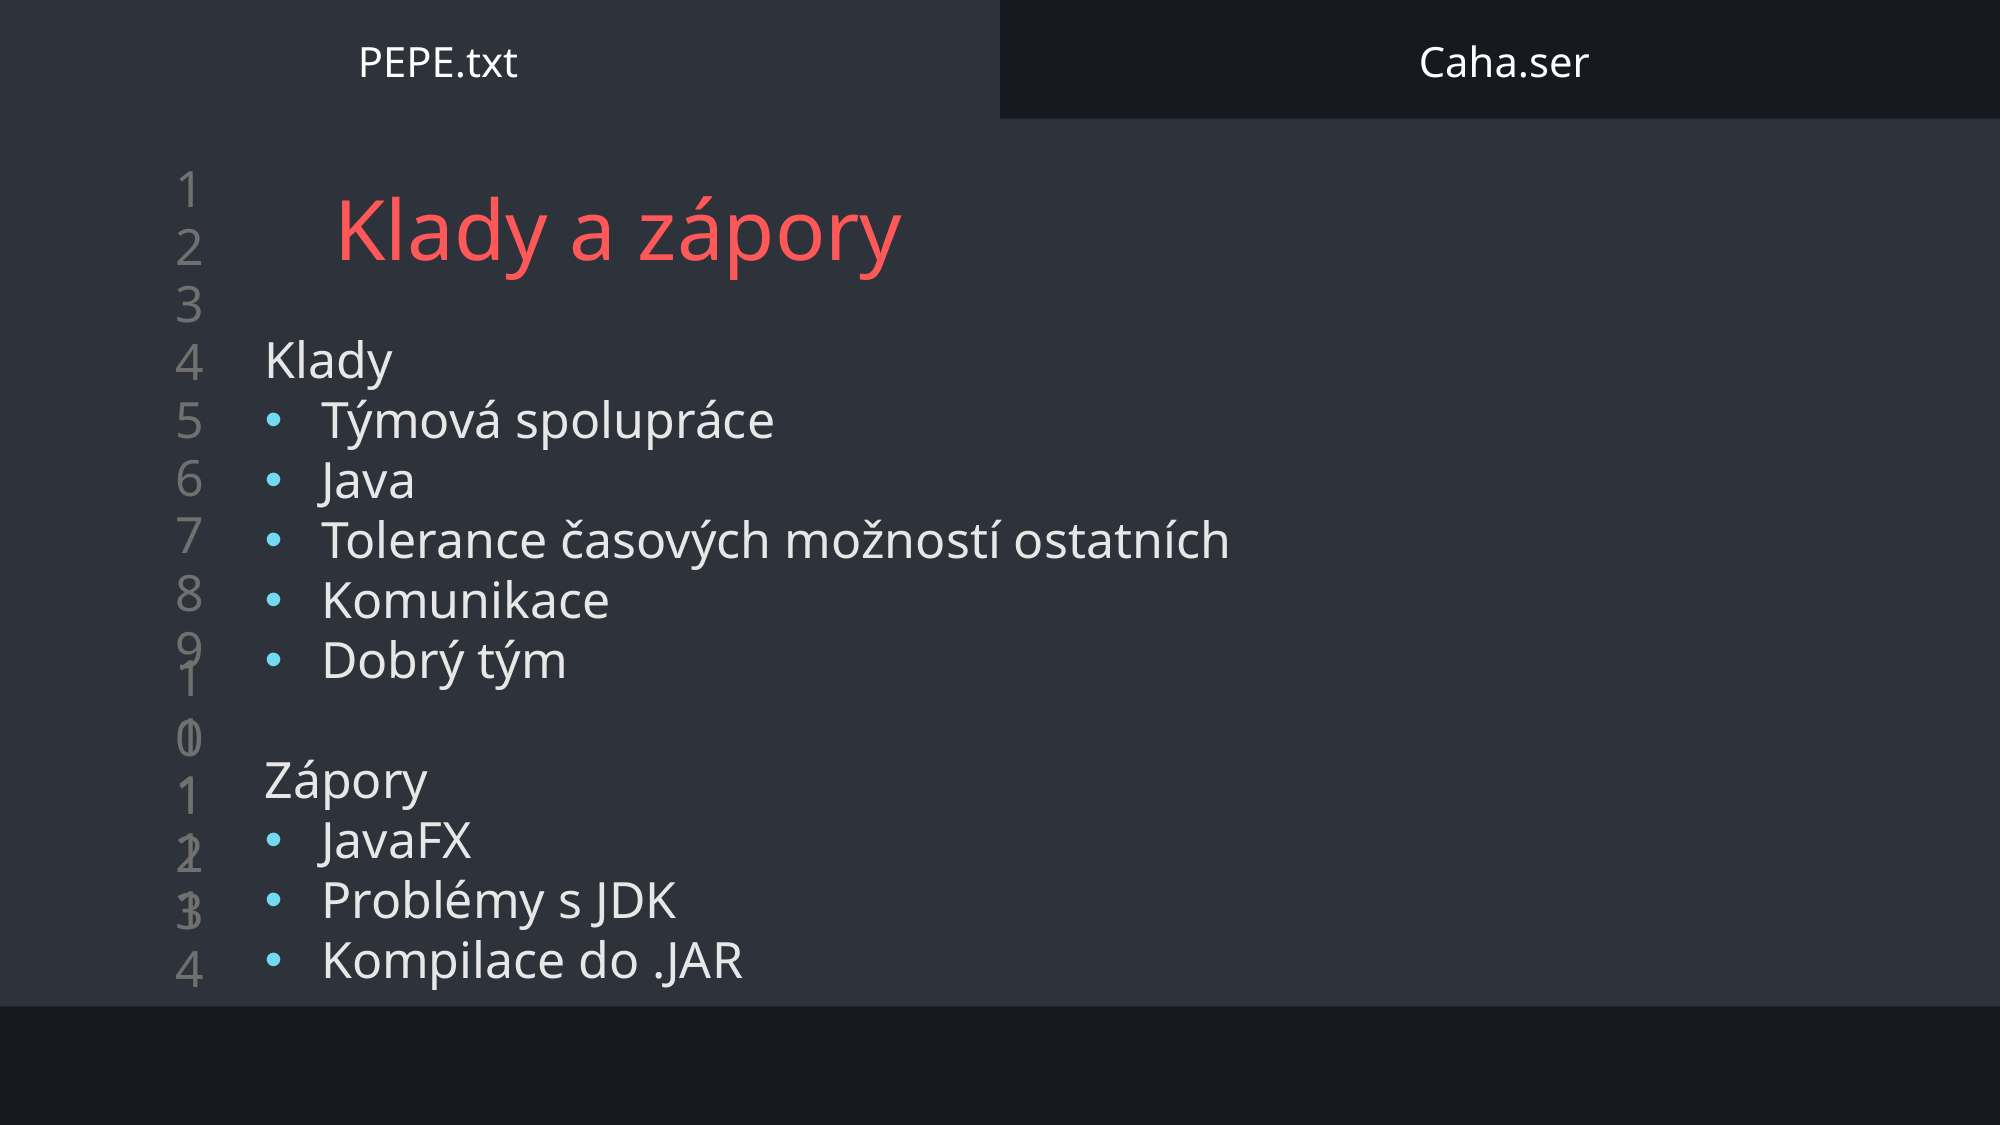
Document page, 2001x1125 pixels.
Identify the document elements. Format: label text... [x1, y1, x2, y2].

subtitle Klady Týmová spolupráce Java Tolerance časových možností ostatních Komunikace Dobrý tým Zápory JavaFX Problémy s JDK Kompilace do .JAR [226, 313, 1973, 1004]
text_box PEPE.txt Caha.ser [0, 0, 2000, 121]
title Klady a zápory [185, 121, 1052, 348]
